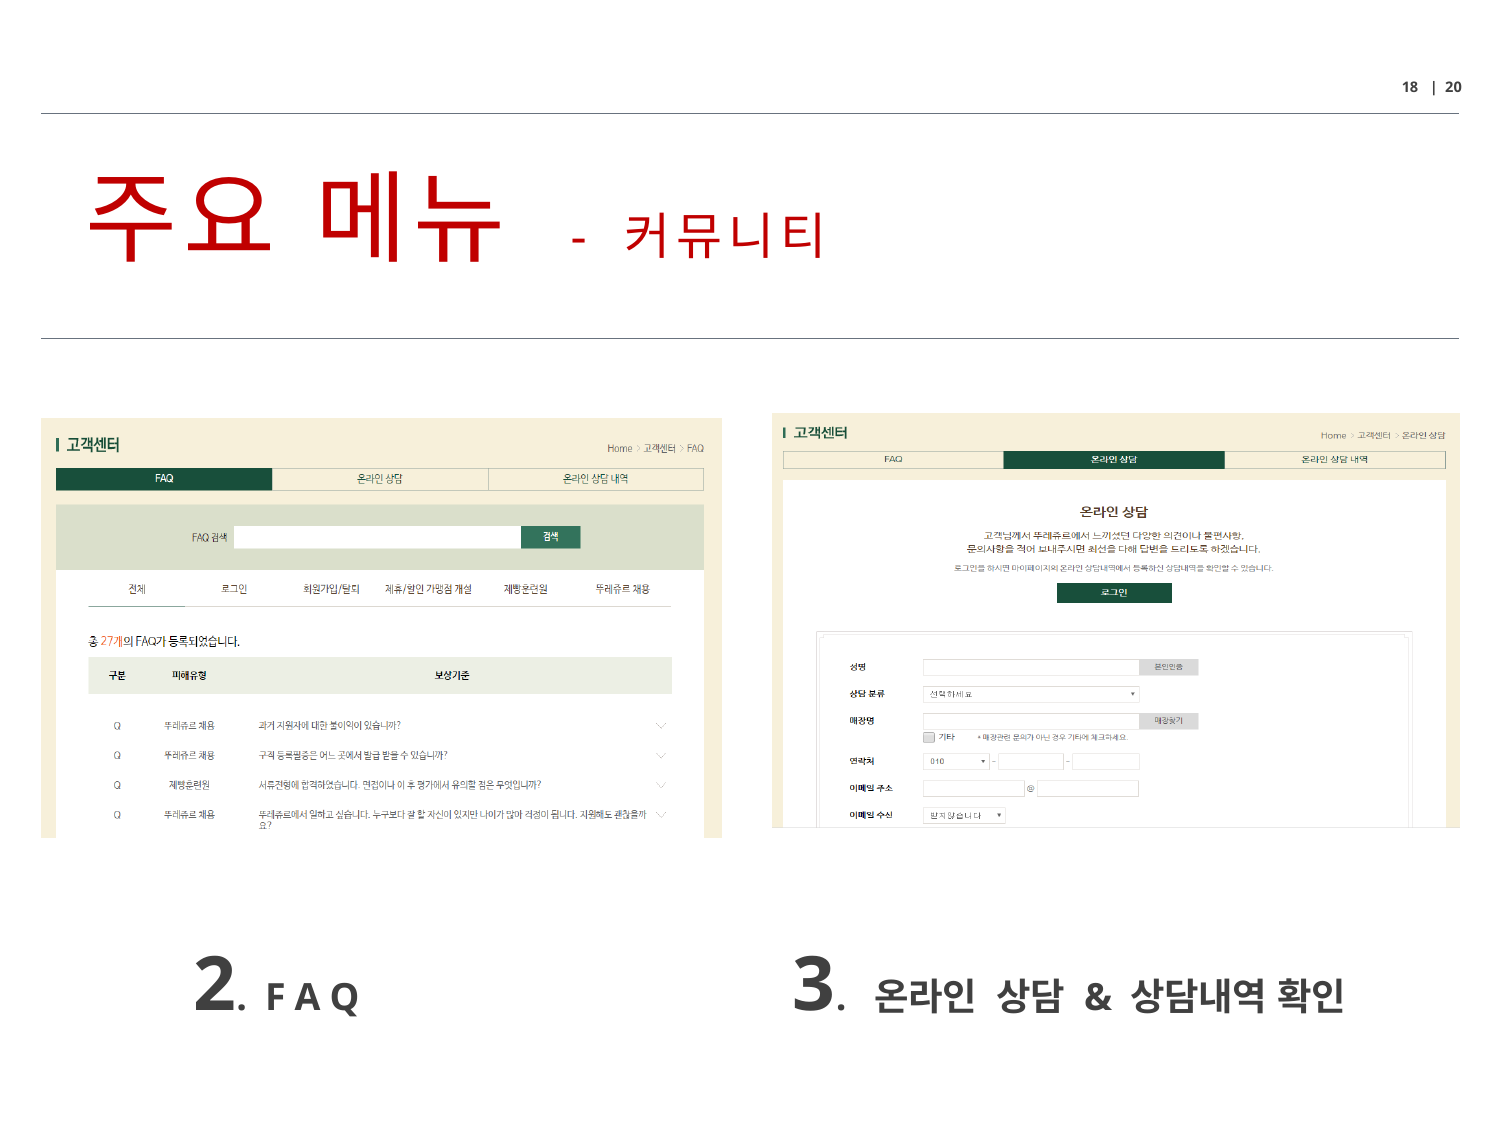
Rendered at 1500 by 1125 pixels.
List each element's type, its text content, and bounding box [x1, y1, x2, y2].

picture [41, 418, 723, 838]
text_box 18 | 20 [1092, 72, 1477, 103]
text_box 2. F A Q 3. 온라인 상담 & 상담내역 확인 [94, 865, 1440, 1033]
text_box 주요 메뉴 - 커뮤니티 [29, 160, 1199, 284]
picture [772, 413, 1460, 828]
